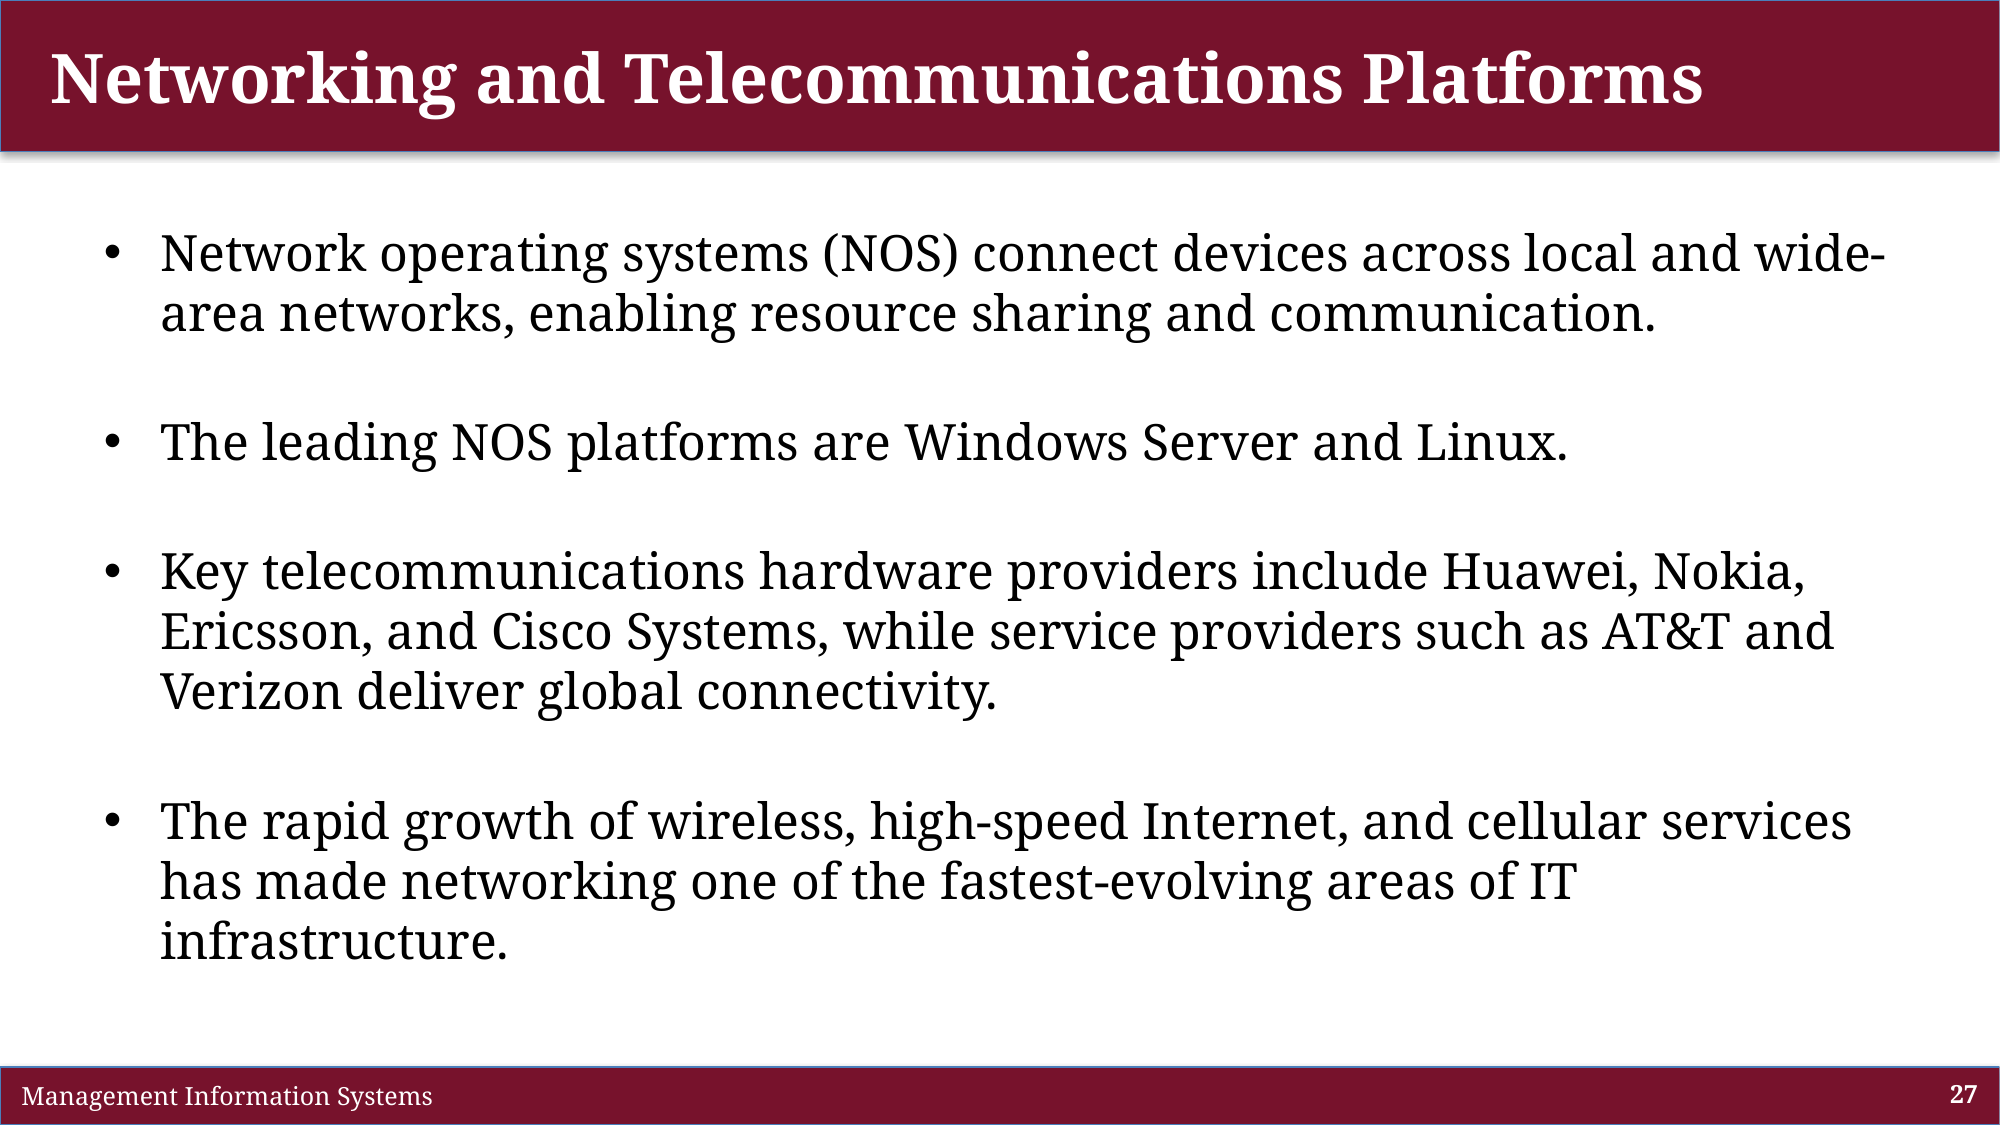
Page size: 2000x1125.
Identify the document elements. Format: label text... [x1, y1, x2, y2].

list Network operating systems (NOS) connect devices across local and wide-area networks, enabling resource sharing and communication. The leading NOS platforms are Windows Server and Linux. Key telecommunications hardware providers include Huawei, Nokia, Ericsson, and Cisco Systems, while service providers such as AT&T and Verizon deliver global connectivity. The rapid growth of wireless, high-speed Internet, and cellular services has made networking one of the fastest-evolving areas of IT infrastructure. [88, 213, 1911, 1047]
title Networking and Telecommunications Platforms [0, 0, 2000, 152]
slide_number 27 [1649, 1066, 2000, 1125]
footer Management Information Systems [0, 1066, 475, 1125]
text_box [475, 1066, 1649, 1125]
